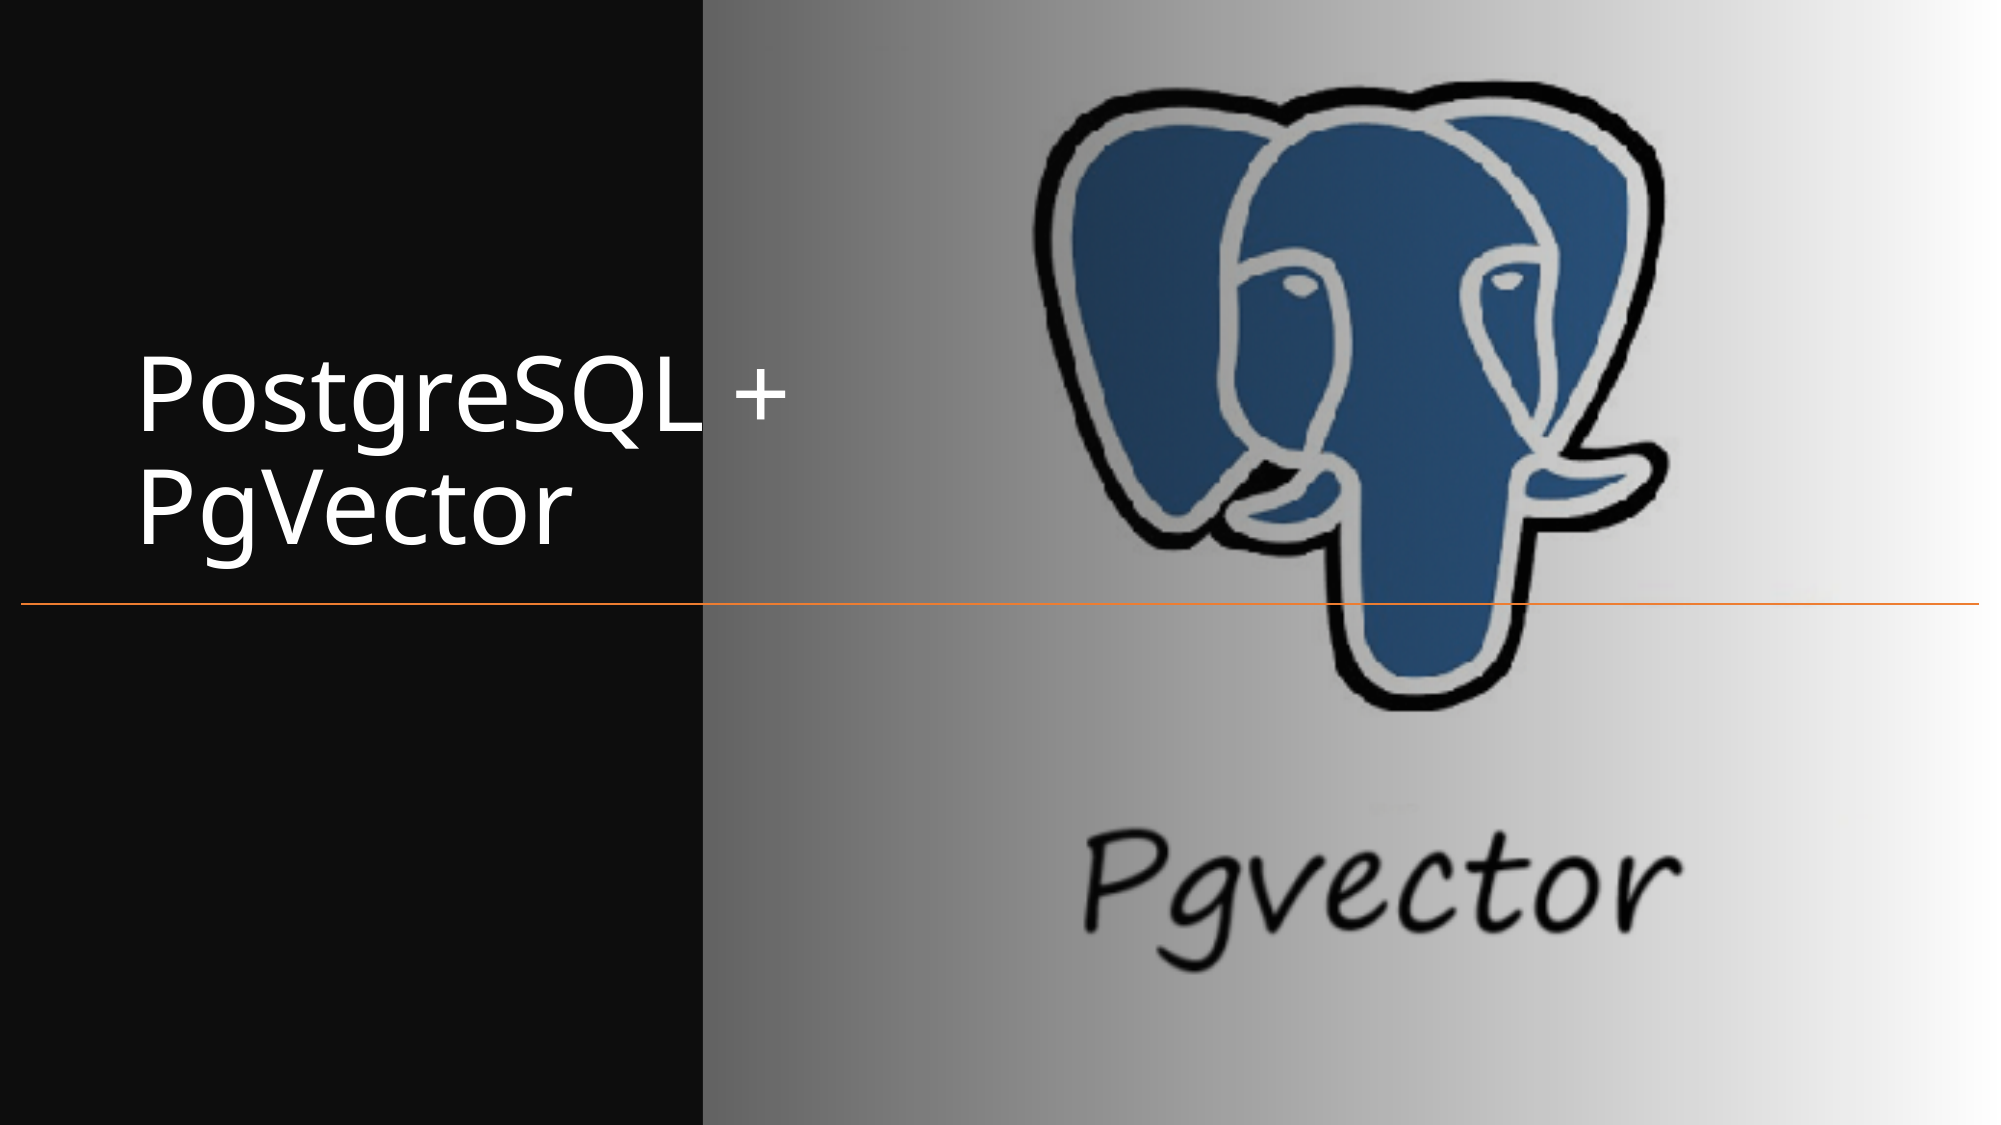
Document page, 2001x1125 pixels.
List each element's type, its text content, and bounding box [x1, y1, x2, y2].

text_box [0, 0, 702, 1125]
title PostgreSQL + PgVector [119, 182, 702, 575]
picture [702, 0, 2000, 1125]
